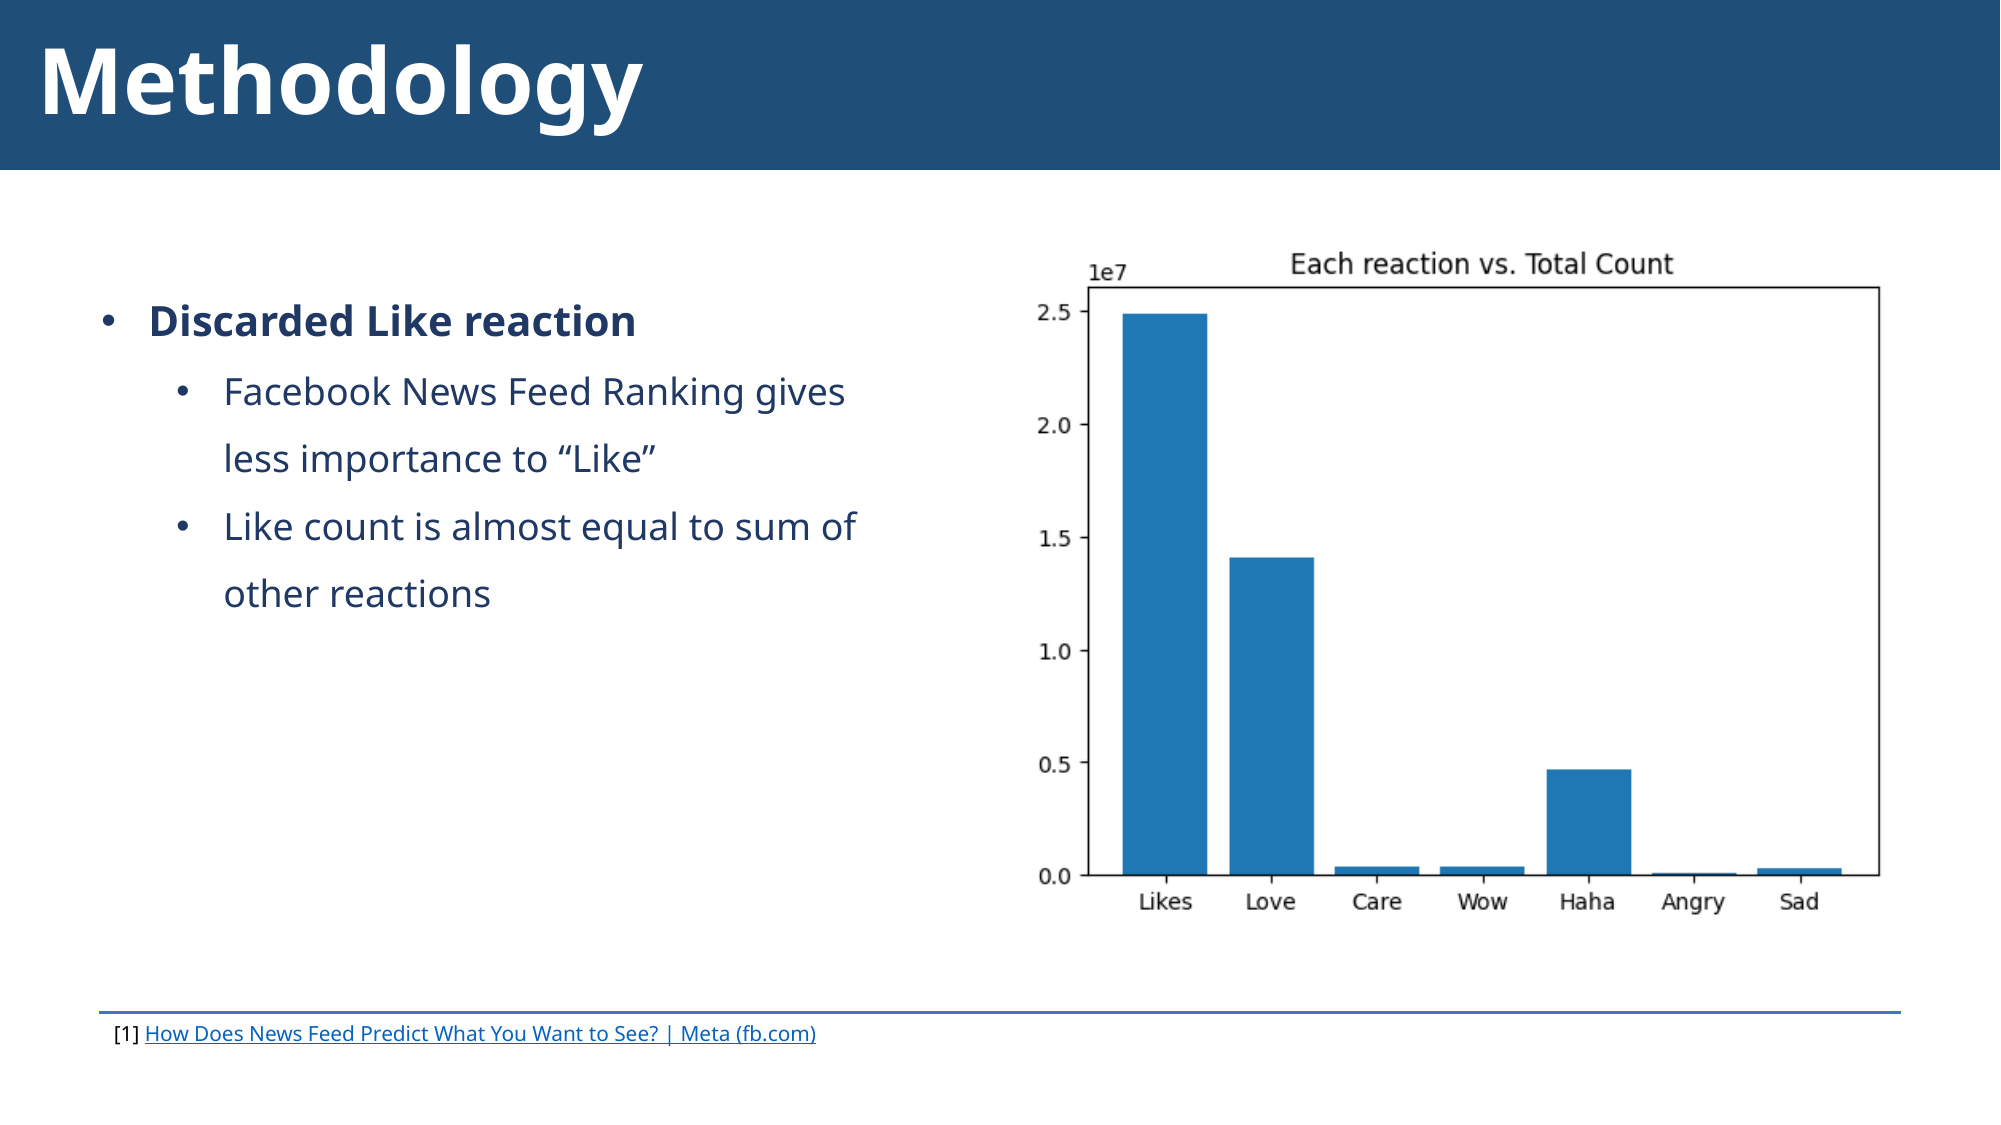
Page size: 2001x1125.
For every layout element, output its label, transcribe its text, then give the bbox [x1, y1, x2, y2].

text_box [1] How Does News Feed Predict What You Want to See? | Meta (fb.com) [99, 1013, 1901, 1098]
picture [1021, 236, 1893, 929]
text_box Discarded Like reaction Facebook News Feed Ranking gives less importance to “Like” Like count is almost equal to sum of other reactions [86, 262, 946, 623]
title Methodology [0, 0, 2000, 170]
